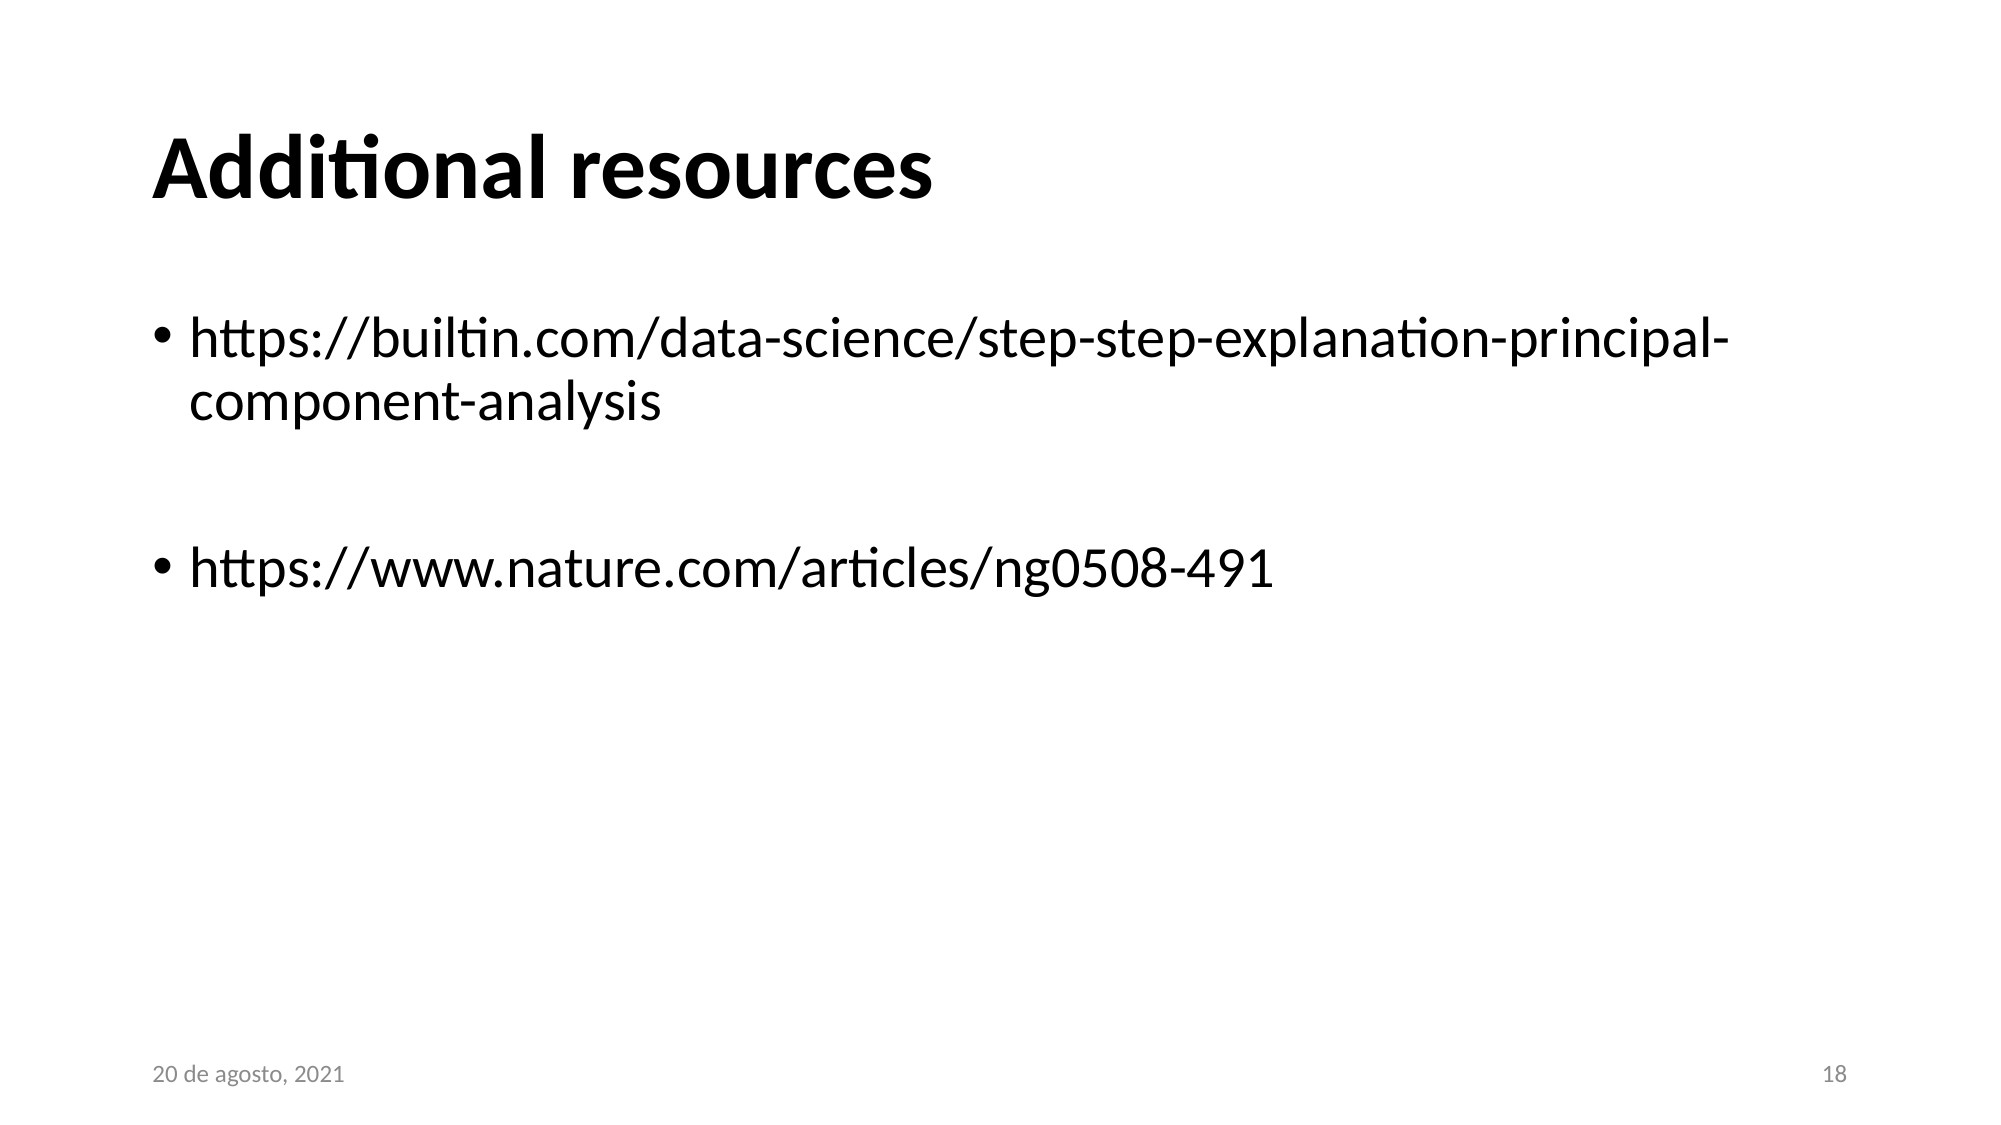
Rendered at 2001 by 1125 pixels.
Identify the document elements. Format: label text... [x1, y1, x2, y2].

slide_number 18 [1412, 1042, 1863, 1103]
title Additional resources [137, 59, 1863, 278]
slide_number 20 de agosto, 2021 [137, 1042, 588, 1103]
list https://builtin.com/data-science/step-step-explanation-principal-component-analysis https://www.nature.com/articles/ng0508-491 [137, 299, 1863, 1014]
